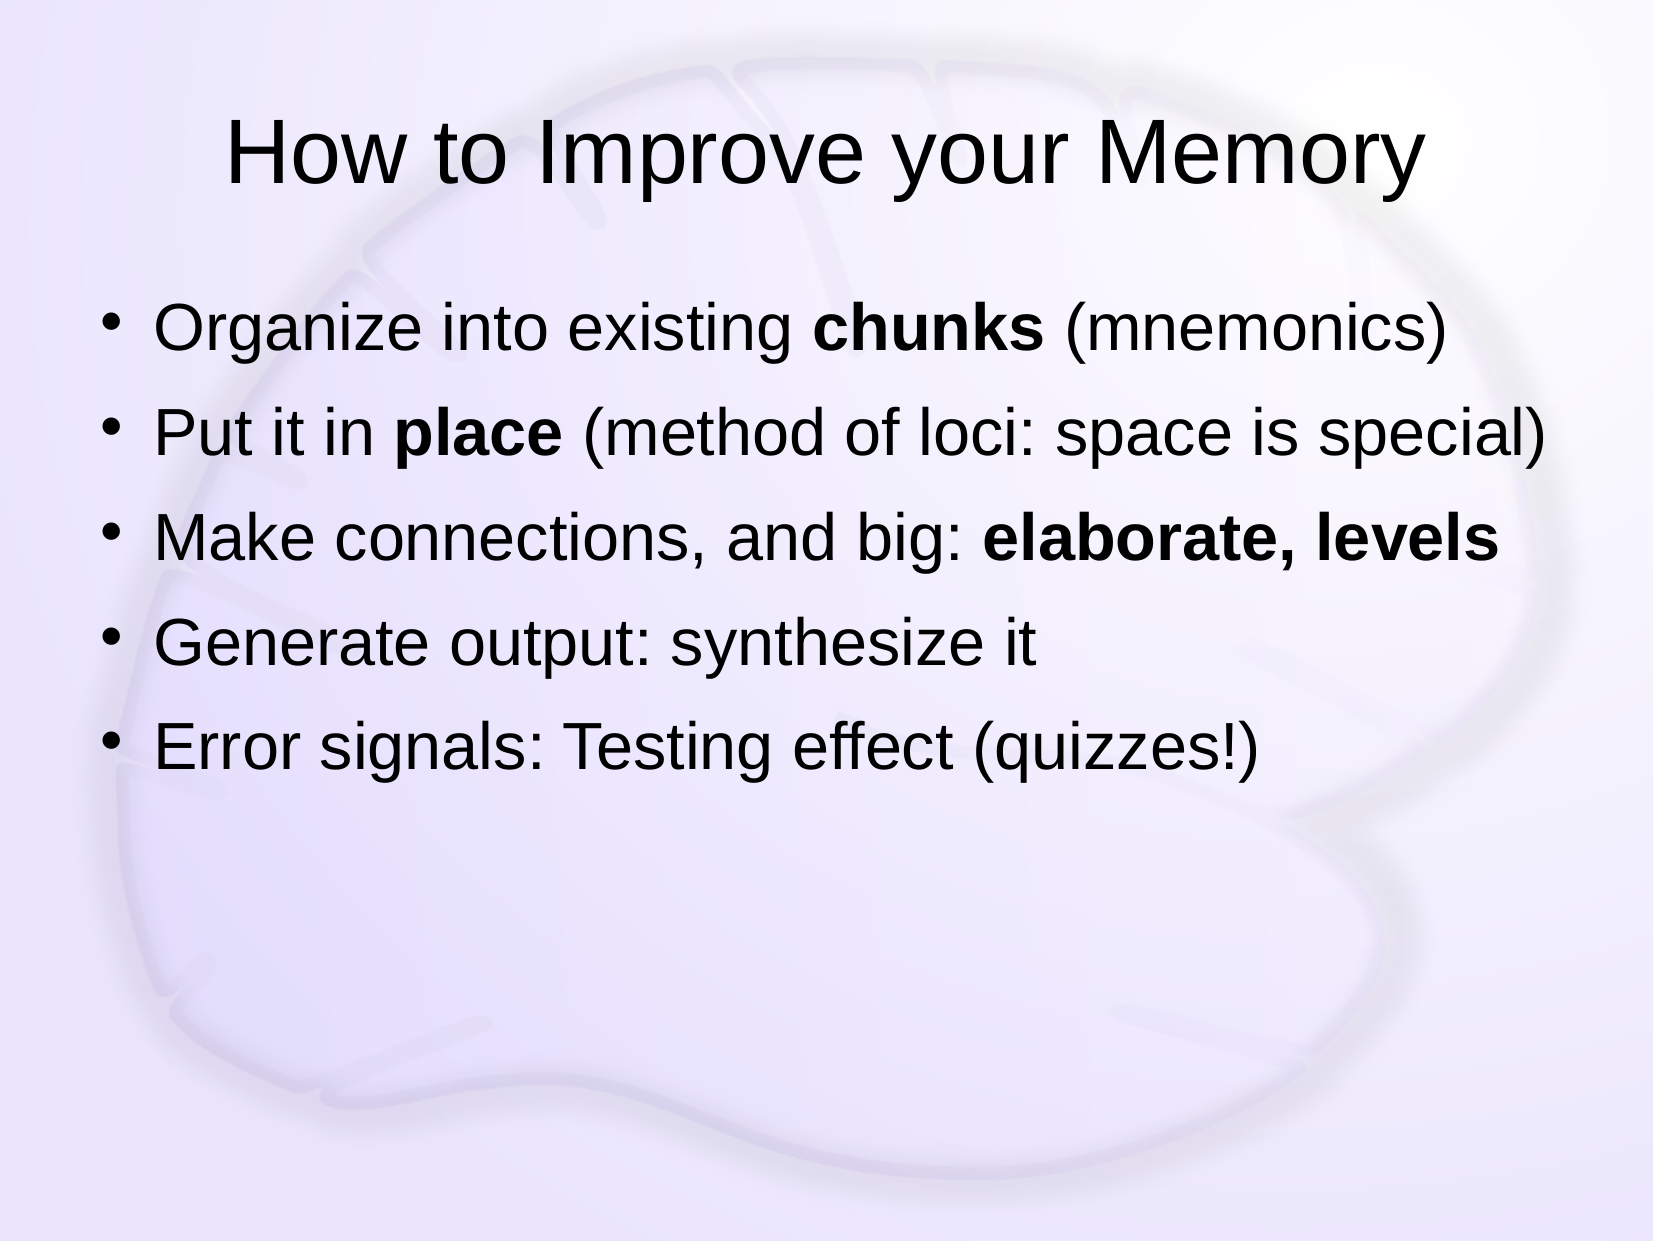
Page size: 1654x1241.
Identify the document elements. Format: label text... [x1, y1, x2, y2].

title How to Improve your Memory [82, 49, 1571, 257]
list Organize into existing chunks (mnemonics) Put it in place (method of loci: space is special) Make connections, and big: elaborate, levels Generate output: synthesize it Error signals: Testing effect (quizzes!) [82, 290, 1571, 1110]
picture [0, 0, 1654, 1241]
